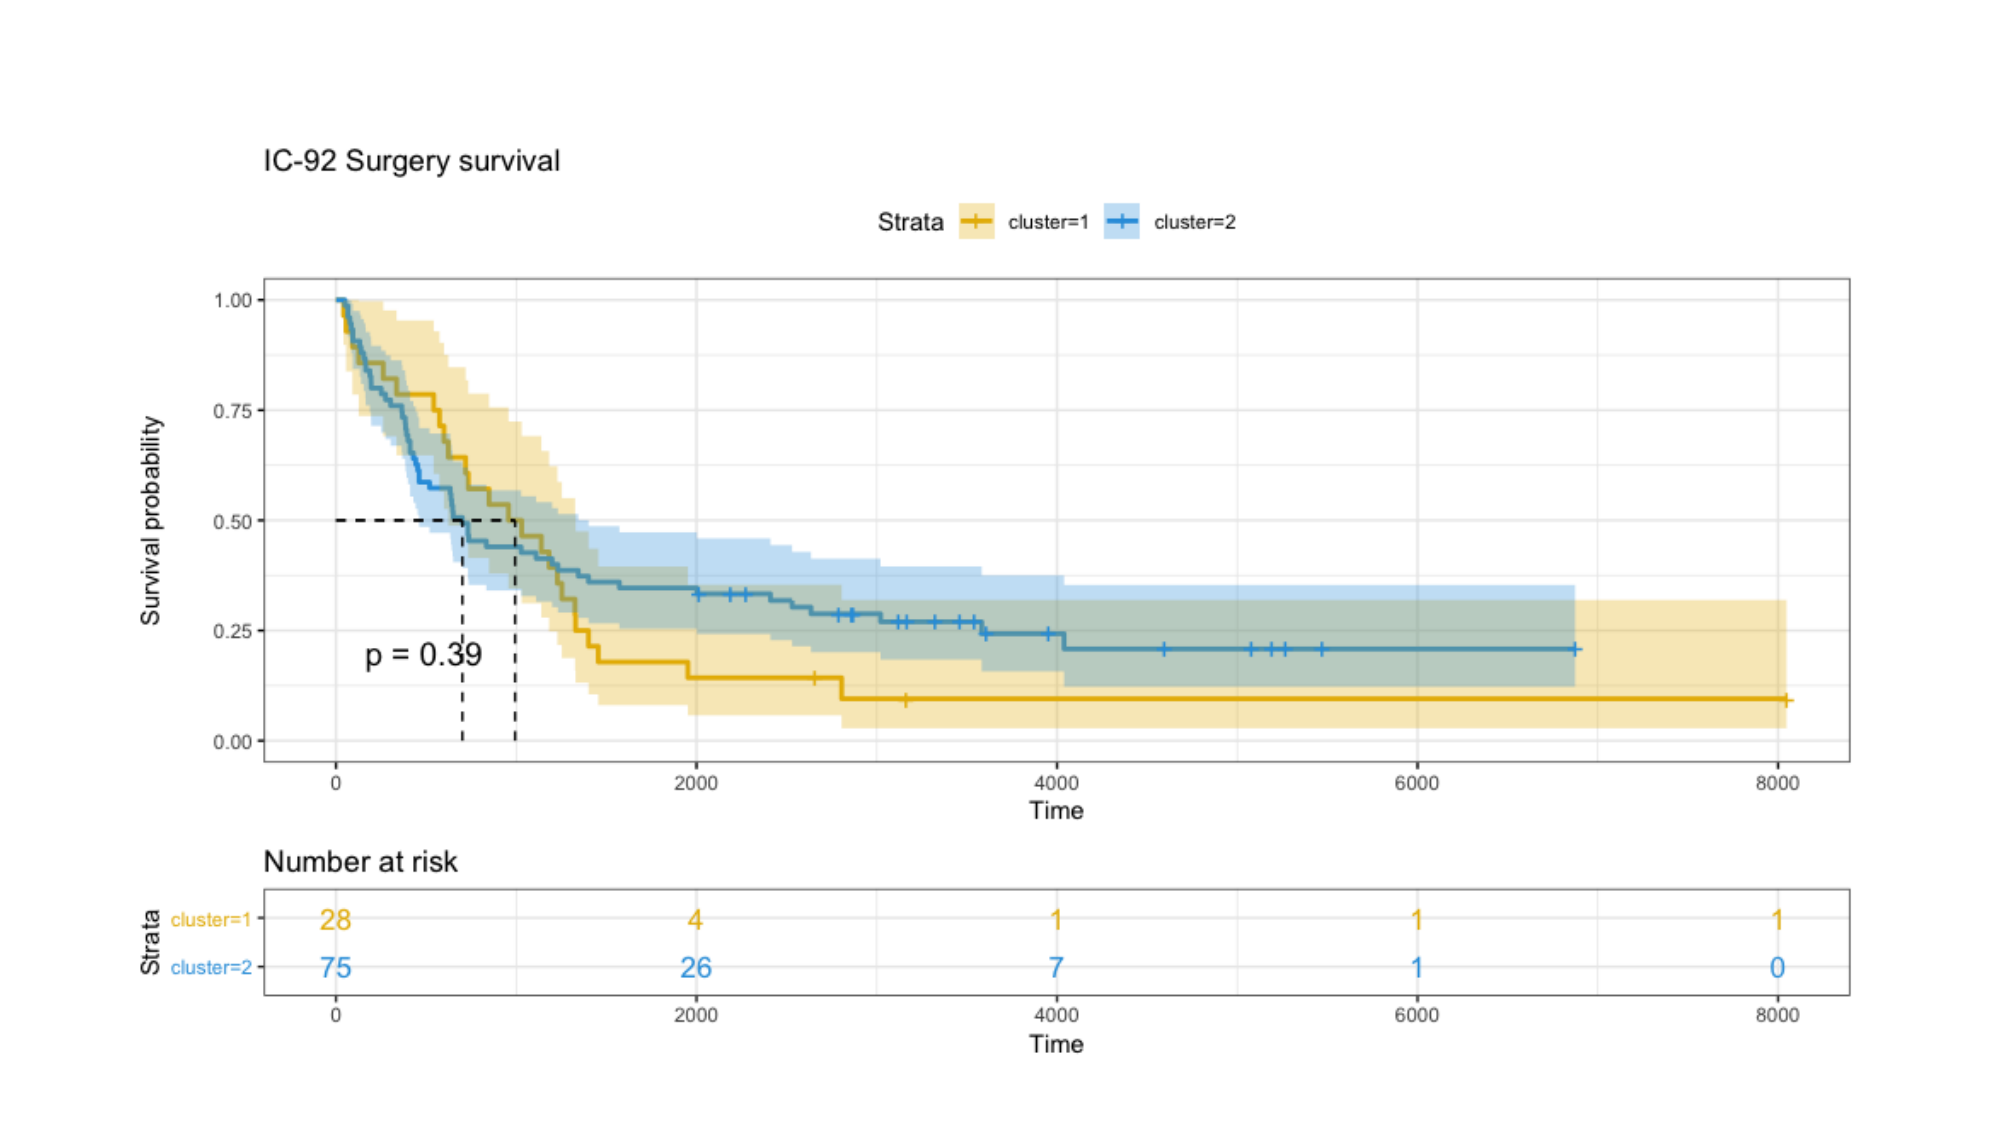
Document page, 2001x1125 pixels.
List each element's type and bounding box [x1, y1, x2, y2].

list [129, 137, 1863, 1070]
